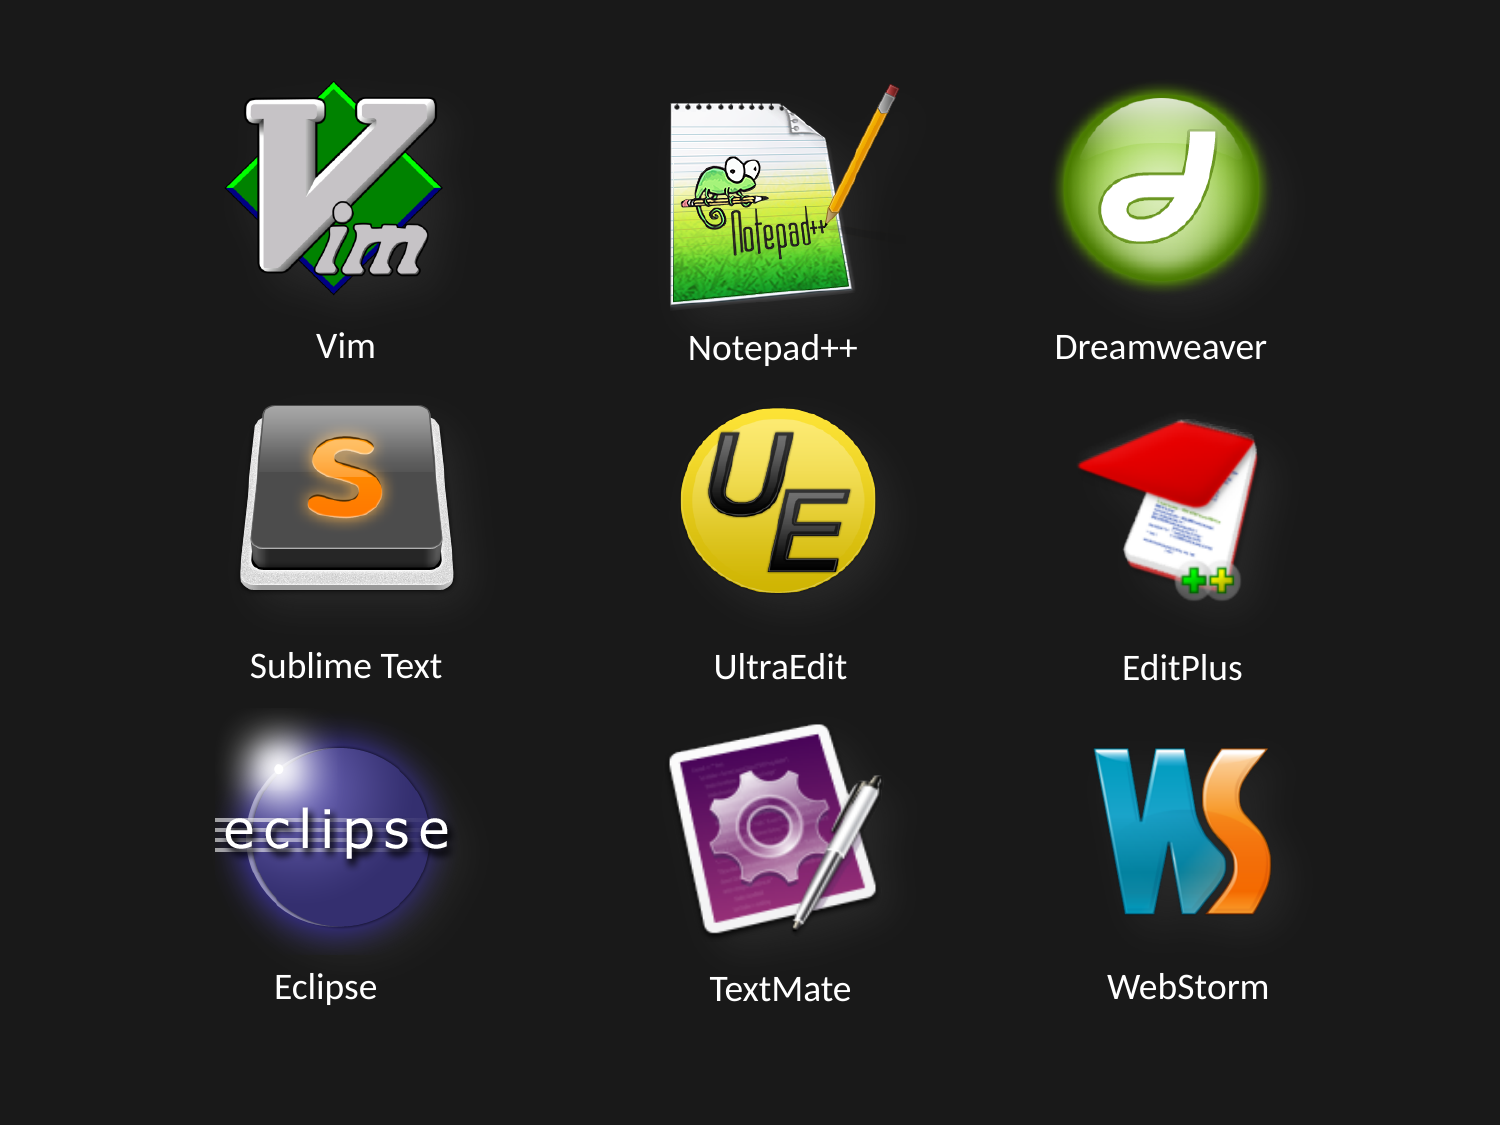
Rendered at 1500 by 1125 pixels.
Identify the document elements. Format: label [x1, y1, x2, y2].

text_box [215, 77, 1282, 1012]
